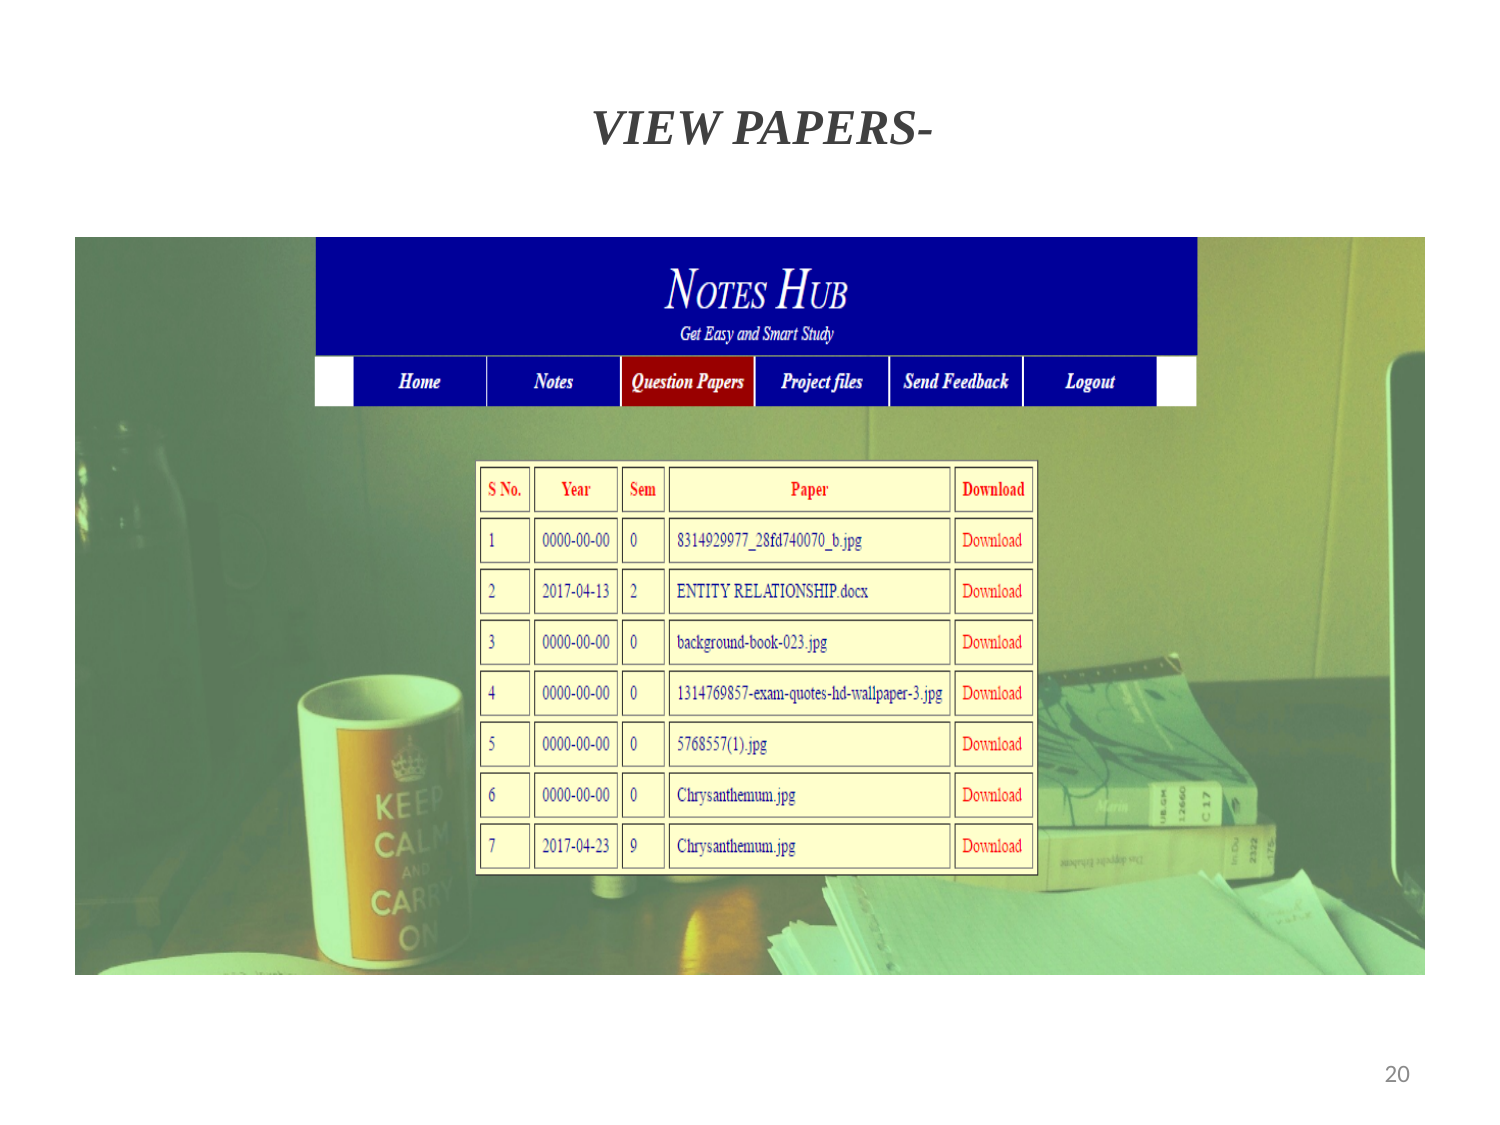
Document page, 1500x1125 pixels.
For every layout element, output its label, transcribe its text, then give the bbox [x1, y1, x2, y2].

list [74, 237, 1426, 976]
title VIEW PAPERS- [50, 87, 1475, 163]
slide_number 20 [1074, 1042, 1425, 1103]
